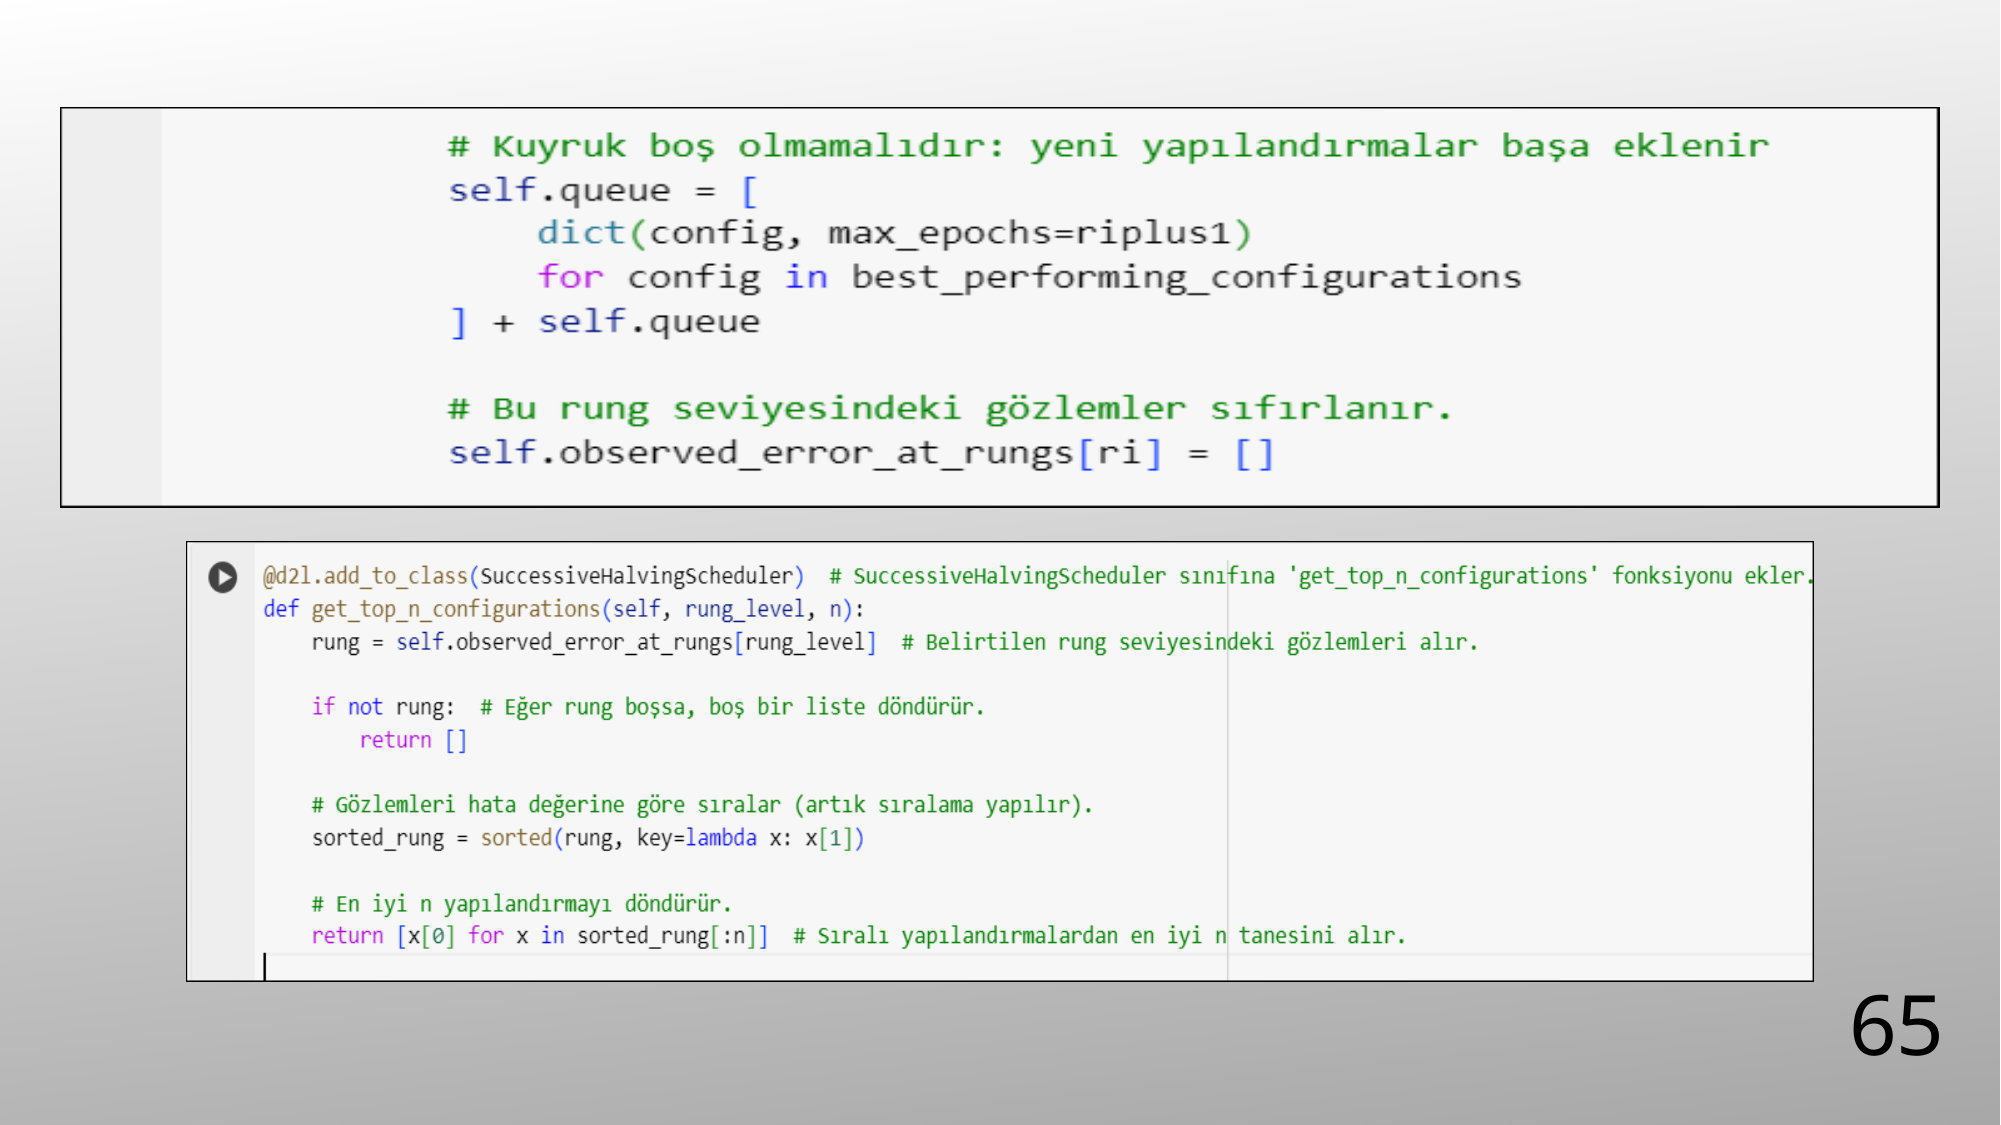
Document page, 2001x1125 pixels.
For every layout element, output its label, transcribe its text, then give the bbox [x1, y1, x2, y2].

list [186, 541, 1814, 983]
slide_number 65 [1738, 965, 1960, 1103]
picture [60, 107, 1940, 509]
